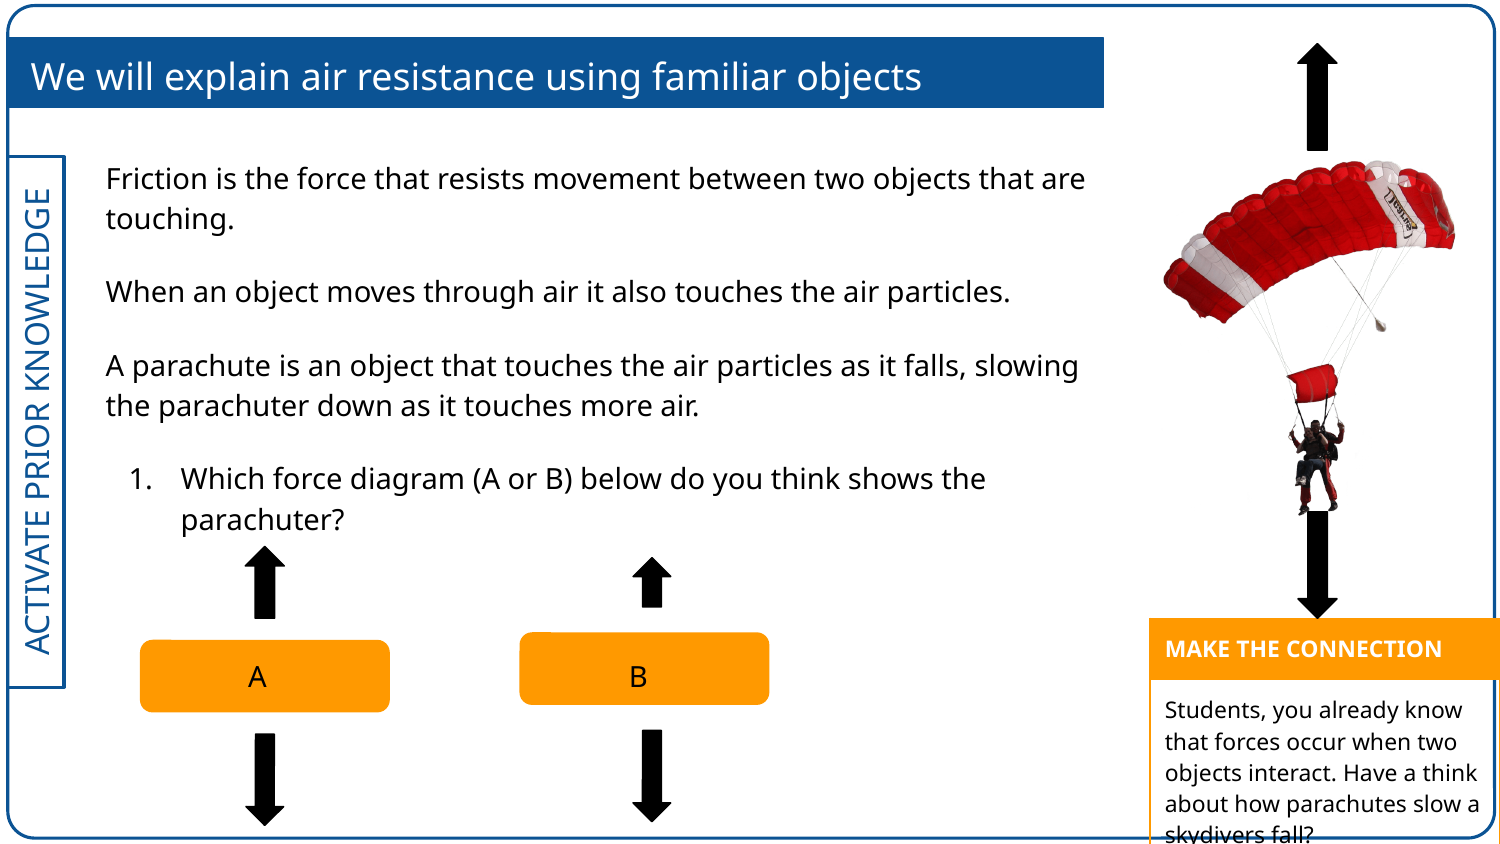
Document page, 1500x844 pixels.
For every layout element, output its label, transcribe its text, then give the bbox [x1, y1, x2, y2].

text_box B [605, 649, 671, 703]
text_box [245, 734, 284, 826]
list Friction is the force that resists movement between two objects that are touching. When an object moves through air it also touches the air particles. A parachute is an object that touches the air particles as it falls, slowing the parachuter down as it touches more air. Which force diagram (A or B) below do you think shows the parachuter? [90, 139, 1104, 807]
text_box A [225, 649, 291, 703]
text_box [245, 546, 285, 619]
text_box [633, 730, 671, 822]
picture [1158, 156, 1477, 520]
text_box [633, 557, 671, 607]
table_cell Students, you already know that forces occur when two objects interact. Have a think about how parachutes slow a skydivers fall? [1151, 680, 1499, 844]
text_box [140, 640, 390, 712]
text_box [1297, 43, 1337, 151]
text_box [1298, 527, 1338, 619]
subtitle We will explain air resistance using familiar objects [15, 43, 1097, 101]
text_box [520, 633, 769, 705]
table_header MAKE THE CONNECTION [1151, 619, 1499, 679]
